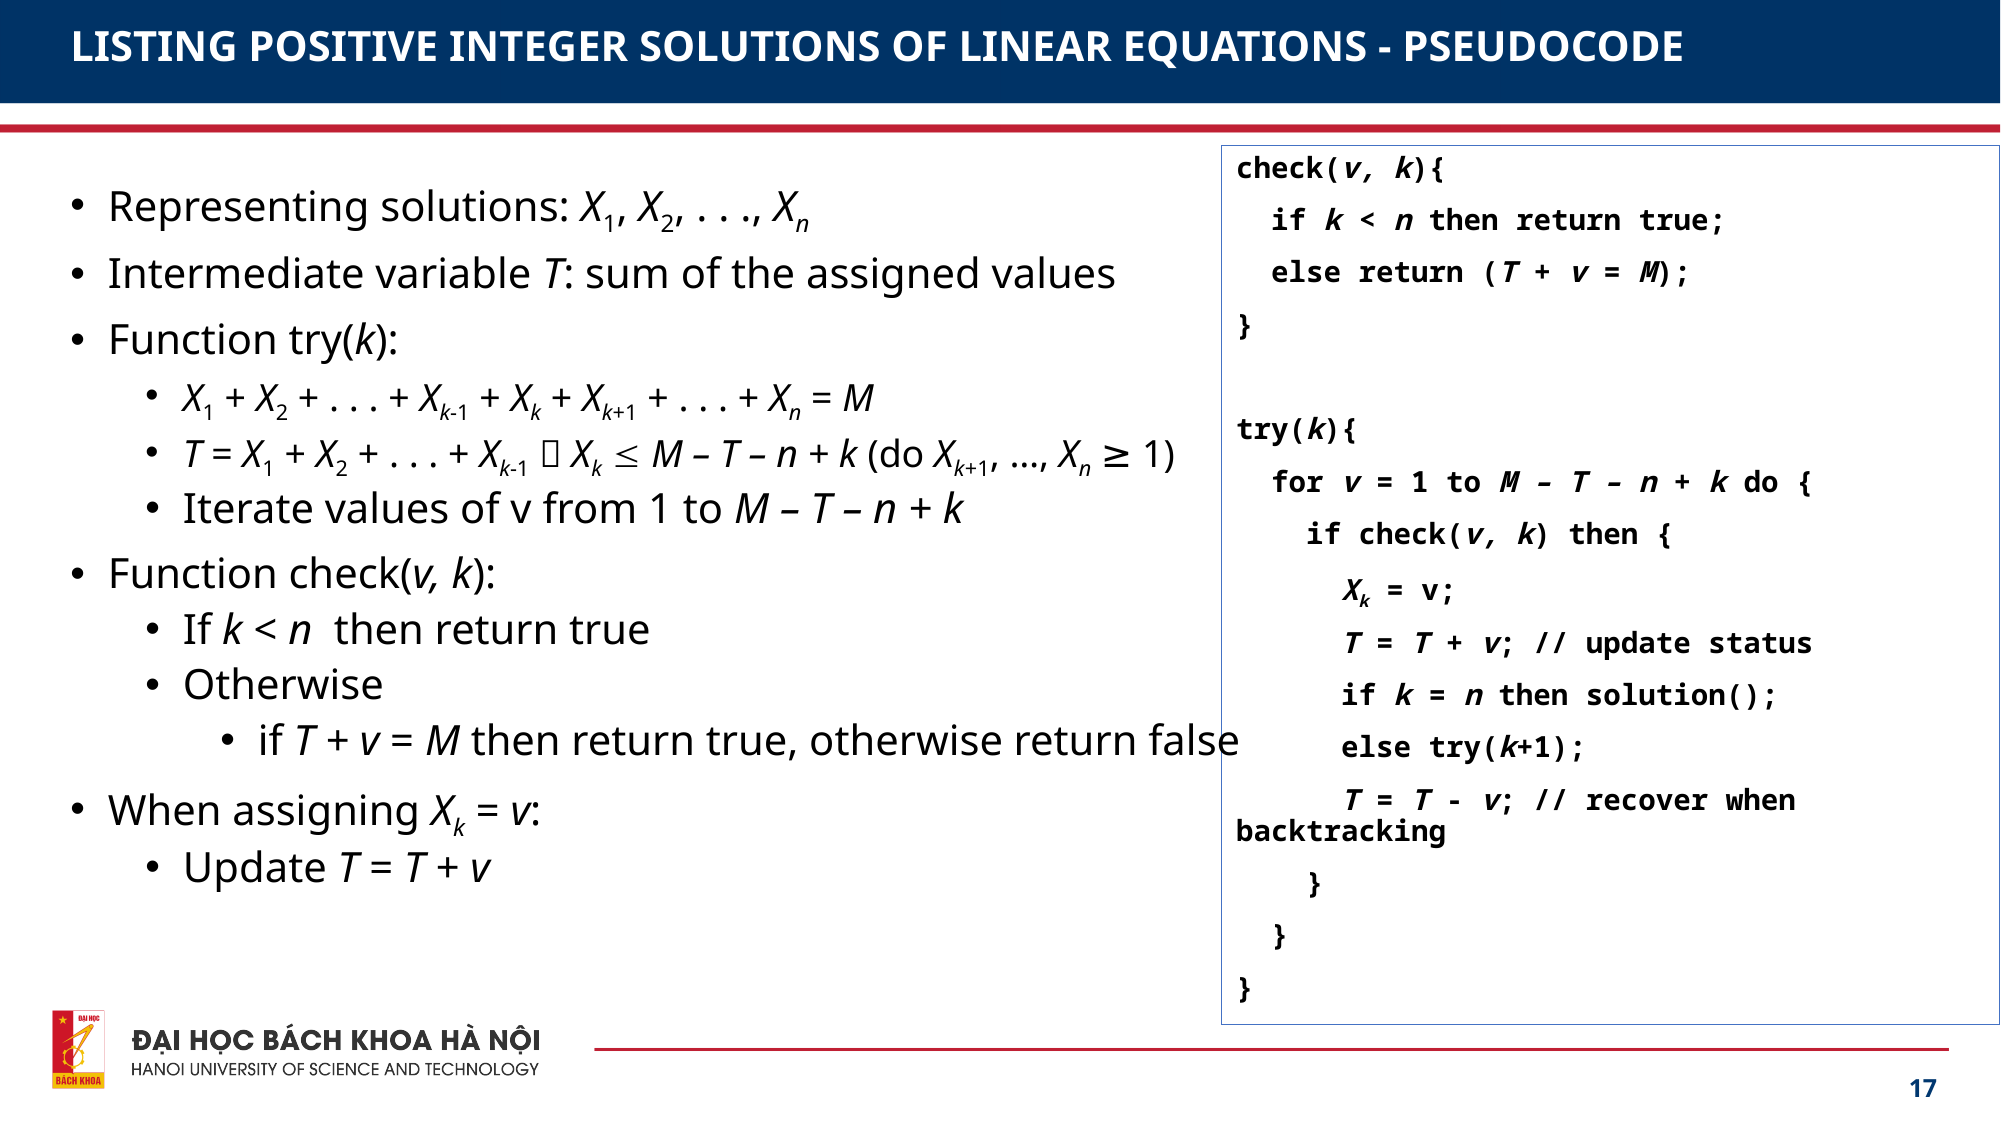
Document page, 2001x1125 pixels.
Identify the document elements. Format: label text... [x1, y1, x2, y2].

list Representing solutions: X1, X2, . . ., Xn Intermediate variable T: sum of the assigned values Function try(k): X1 + X2 + . . . + Xk-1 + Xk + Xk+1 + . . . + Xn = M T = X1 + X2 + . . . + Xk-1  Xk  M – T – n + k (do Xk+1, …, Xn ≥ 1) Iterate values of v from 1 to M – T – n + k Function check(v, k): If k < n then return true Otherwise if T + v = M then return true, otherwise return false When assigning Xk = v: Update T = T + v [55, 173, 1945, 979]
title LISTING POSITIVE INTEGER SOLUTIONS OF LINEAR EQUATIONS - PSEUDOCODE [55, 18, 1945, 90]
slide_number 17 [1502, 1065, 1953, 1125]
picture [0, 0, 2001, 1125]
text_box check(v, k){ if k < n then return true; else return (T + v = M); } try(k){ for v = 1 to M – T – n + k do { if check(v, k) then { Xk = v; T = T + v; // update status if k = n then solution(); else try(k+1); T = T - v; // recover when backtracking } } } [1221, 145, 2000, 1025]
